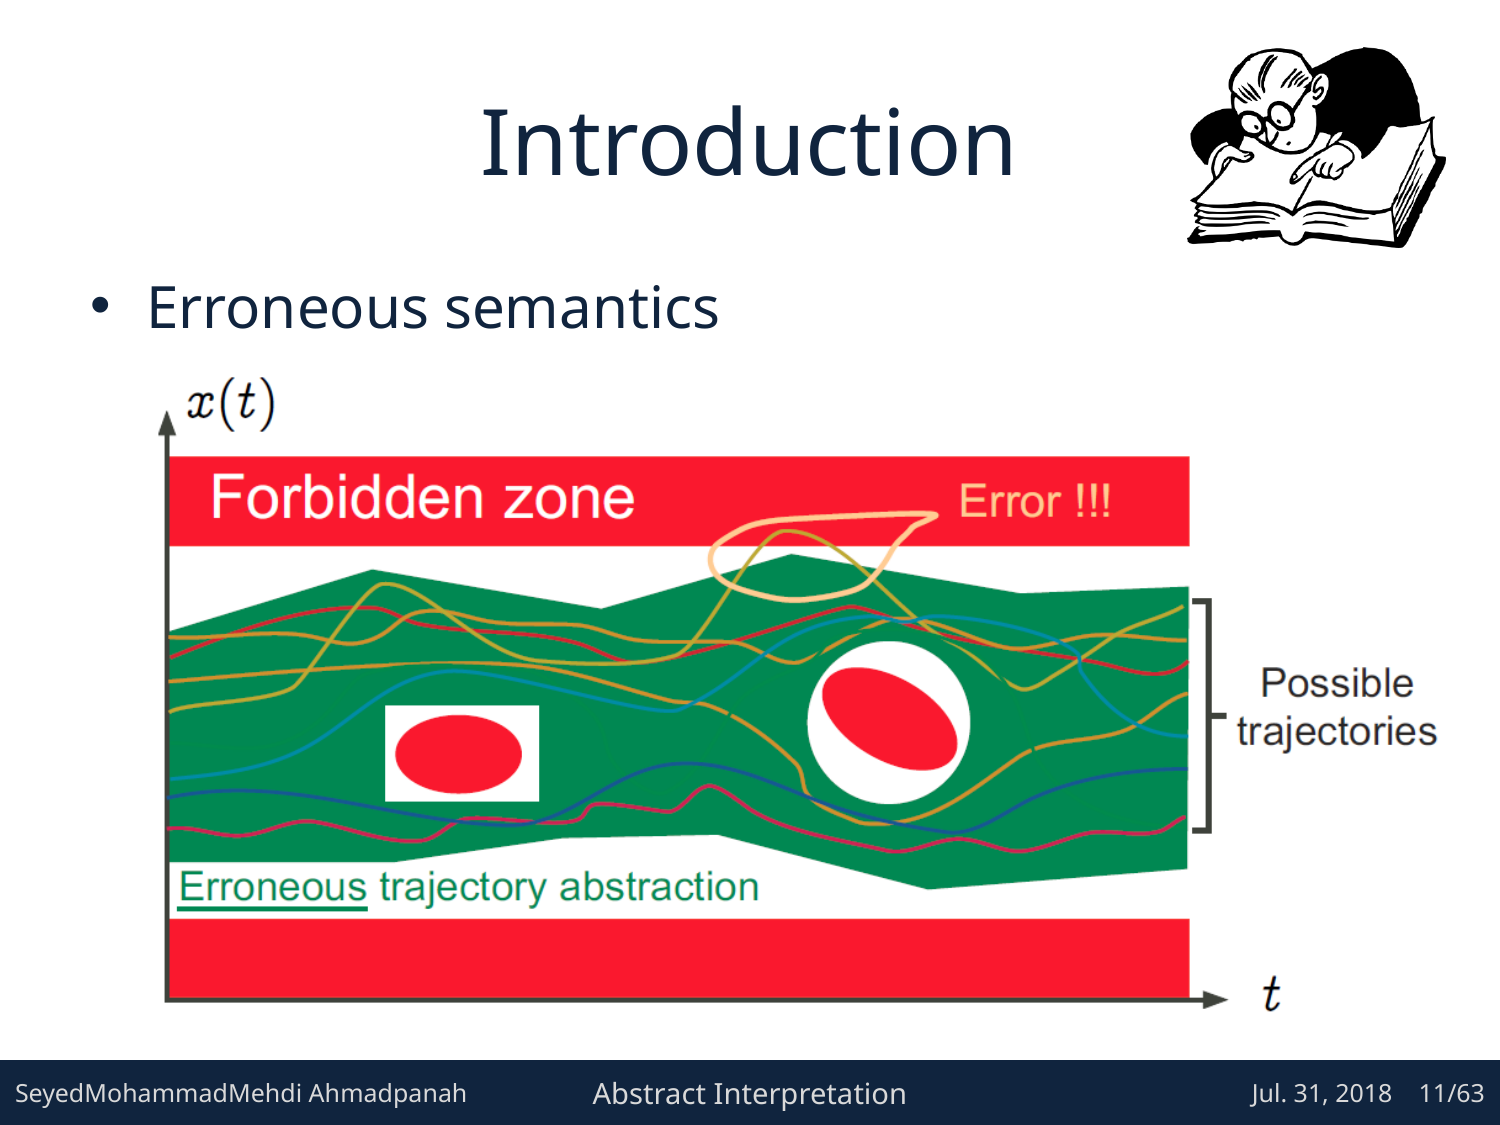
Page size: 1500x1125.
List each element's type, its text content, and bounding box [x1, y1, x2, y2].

picture [1187, 47, 1446, 249]
picture [145, 359, 1446, 1020]
title Introduction [75, 45, 1425, 233]
list Erroneous semantics [75, 262, 1425, 1005]
